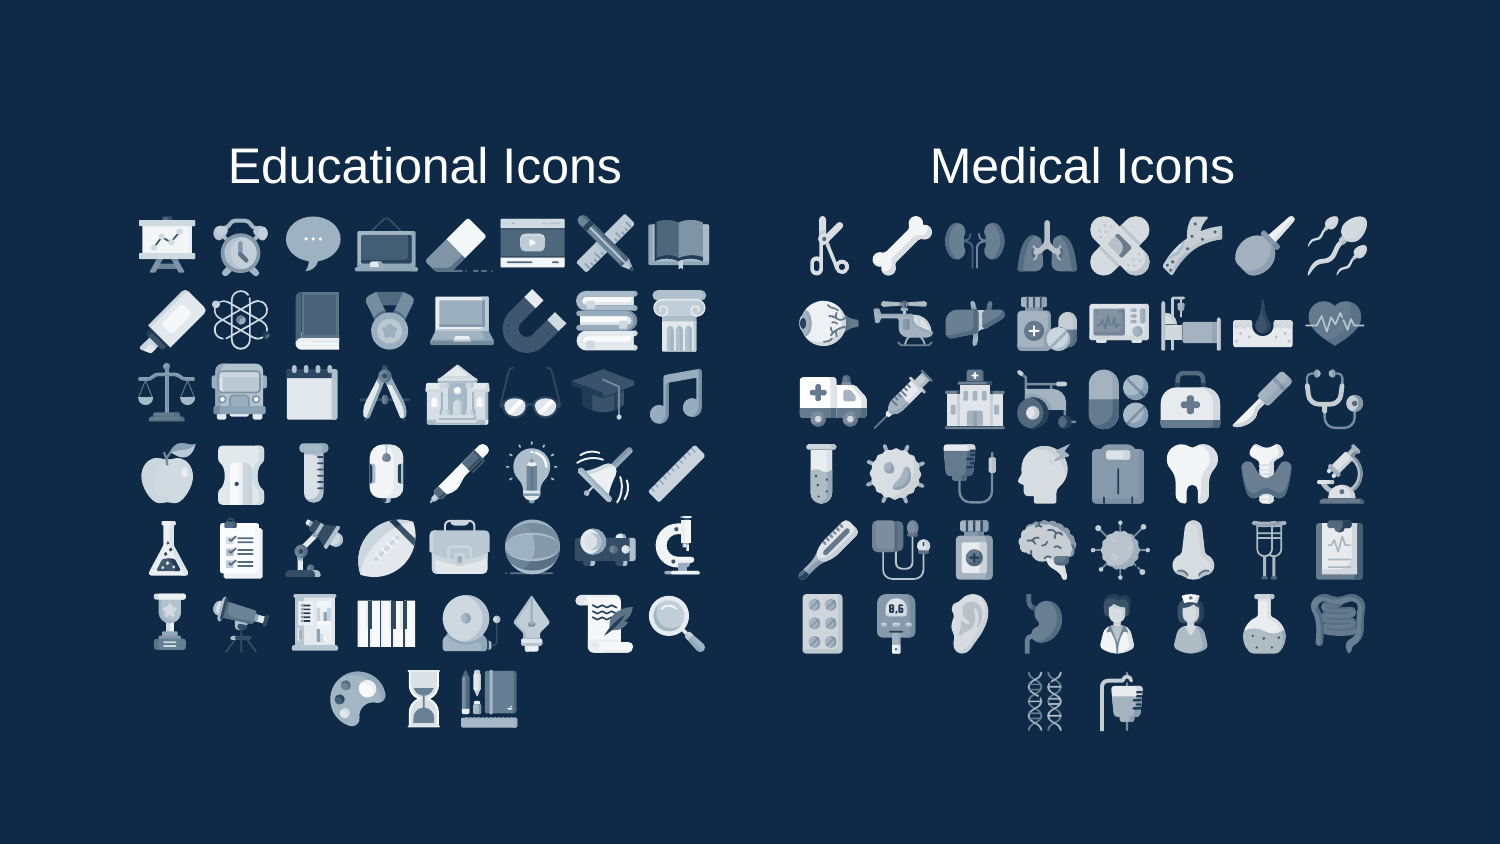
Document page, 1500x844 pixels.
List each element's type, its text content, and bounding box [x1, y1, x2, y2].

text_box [1099, 671, 1144, 732]
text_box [798, 300, 859, 347]
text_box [212, 596, 270, 654]
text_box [219, 517, 263, 579]
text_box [944, 222, 1005, 269]
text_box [505, 440, 559, 504]
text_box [575, 290, 638, 351]
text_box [1161, 296, 1221, 351]
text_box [153, 593, 187, 650]
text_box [575, 446, 635, 504]
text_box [1162, 216, 1223, 276]
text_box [1027, 671, 1063, 732]
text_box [1017, 520, 1077, 581]
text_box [212, 218, 269, 277]
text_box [284, 519, 345, 578]
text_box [429, 519, 490, 575]
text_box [1017, 295, 1078, 352]
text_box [871, 520, 933, 580]
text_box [502, 519, 561, 575]
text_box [139, 289, 207, 354]
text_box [1173, 593, 1208, 654]
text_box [1306, 215, 1370, 276]
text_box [571, 368, 635, 416]
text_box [796, 520, 859, 580]
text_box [802, 593, 843, 654]
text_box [141, 443, 196, 504]
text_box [357, 600, 416, 648]
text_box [285, 216, 341, 272]
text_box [460, 669, 518, 728]
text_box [876, 593, 916, 654]
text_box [648, 219, 710, 270]
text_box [210, 289, 271, 350]
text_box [955, 520, 993, 580]
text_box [513, 595, 550, 652]
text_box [1241, 443, 1292, 504]
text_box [137, 362, 196, 422]
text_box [1088, 215, 1152, 276]
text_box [1089, 520, 1151, 580]
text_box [286, 364, 338, 420]
text_box Educational Icons [139, 118, 711, 198]
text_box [944, 369, 1005, 430]
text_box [211, 363, 268, 420]
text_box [1015, 369, 1078, 429]
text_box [354, 216, 418, 272]
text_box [1088, 369, 1151, 430]
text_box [799, 374, 867, 427]
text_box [943, 444, 997, 504]
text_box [369, 444, 404, 504]
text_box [1304, 300, 1366, 346]
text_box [295, 291, 340, 350]
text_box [1160, 370, 1221, 429]
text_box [1309, 593, 1366, 654]
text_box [440, 594, 501, 652]
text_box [1315, 520, 1363, 580]
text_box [323, 671, 387, 727]
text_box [138, 216, 196, 273]
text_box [147, 520, 190, 576]
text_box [806, 444, 837, 504]
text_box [430, 296, 494, 346]
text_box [500, 288, 567, 354]
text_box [575, 594, 634, 653]
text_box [1099, 593, 1135, 654]
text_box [1232, 371, 1293, 428]
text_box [646, 595, 706, 653]
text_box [1238, 593, 1288, 654]
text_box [864, 443, 927, 504]
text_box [291, 593, 339, 651]
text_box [1017, 219, 1078, 272]
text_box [576, 213, 635, 273]
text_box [1089, 303, 1150, 344]
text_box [217, 445, 265, 506]
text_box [1024, 593, 1064, 654]
text_box Medical Icons [797, 118, 1369, 198]
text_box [945, 300, 1008, 347]
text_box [1017, 443, 1071, 504]
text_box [1171, 520, 1215, 580]
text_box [406, 669, 441, 728]
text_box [428, 443, 490, 504]
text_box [1233, 299, 1293, 348]
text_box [499, 366, 562, 419]
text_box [652, 289, 707, 352]
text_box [947, 593, 991, 654]
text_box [873, 300, 934, 347]
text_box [364, 291, 415, 350]
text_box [355, 519, 417, 578]
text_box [1304, 369, 1365, 430]
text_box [425, 364, 490, 425]
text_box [810, 215, 851, 276]
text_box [869, 215, 933, 276]
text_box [648, 445, 706, 503]
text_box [425, 218, 494, 273]
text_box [1234, 215, 1296, 276]
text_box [500, 218, 565, 268]
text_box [299, 443, 329, 503]
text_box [1316, 444, 1365, 504]
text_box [648, 368, 702, 425]
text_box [872, 369, 933, 430]
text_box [1251, 520, 1288, 580]
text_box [1166, 444, 1223, 504]
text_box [359, 364, 411, 422]
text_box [1091, 444, 1145, 504]
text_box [574, 528, 636, 567]
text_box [655, 515, 701, 575]
